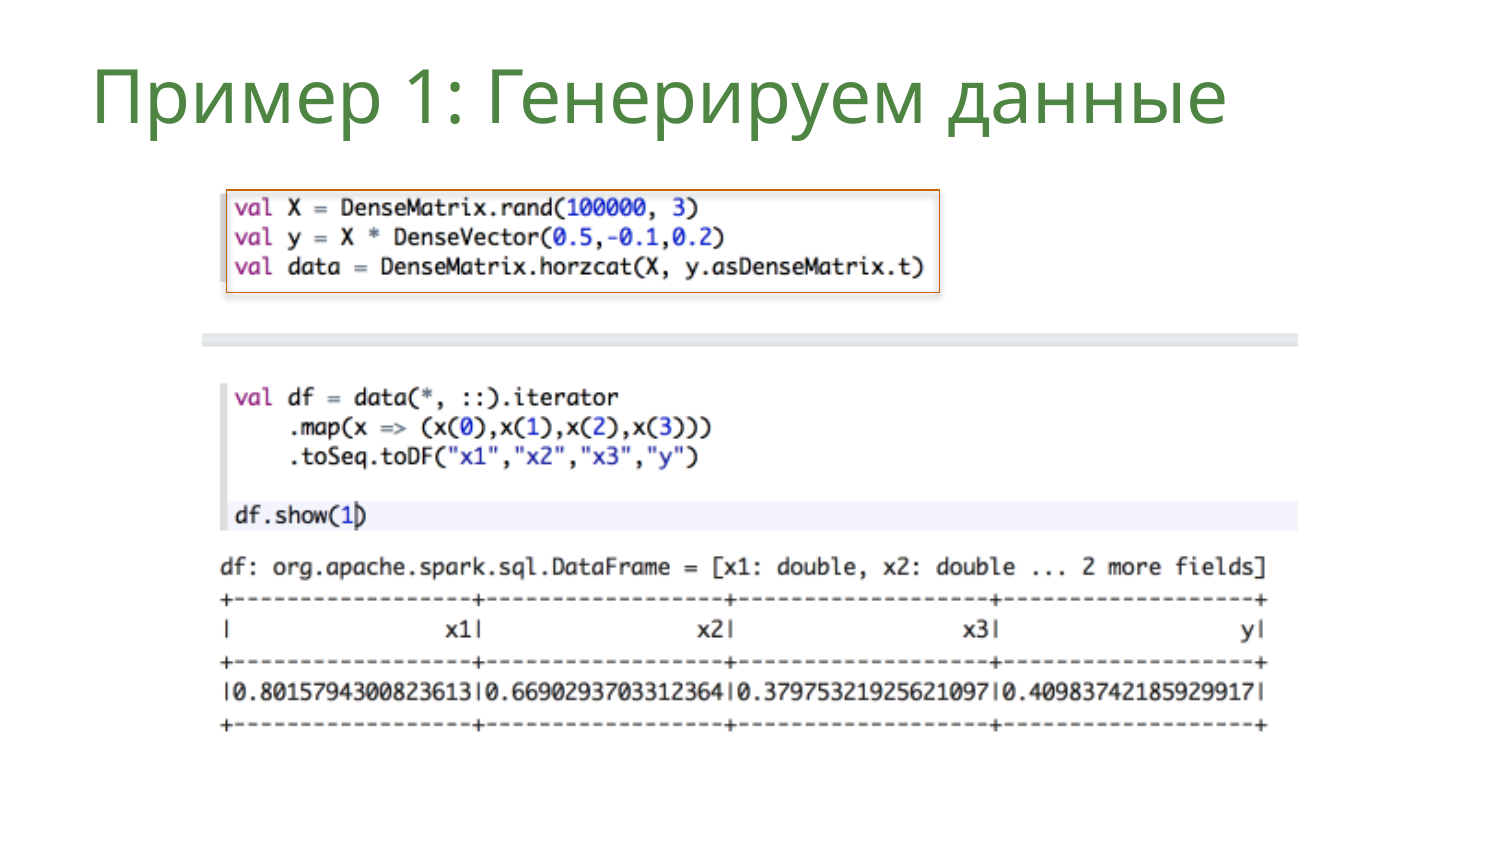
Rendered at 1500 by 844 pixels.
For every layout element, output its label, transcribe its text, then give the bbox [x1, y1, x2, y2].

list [74, 180, 1426, 741]
title Пример 1: Генерируем данные [75, 27, 1425, 154]
